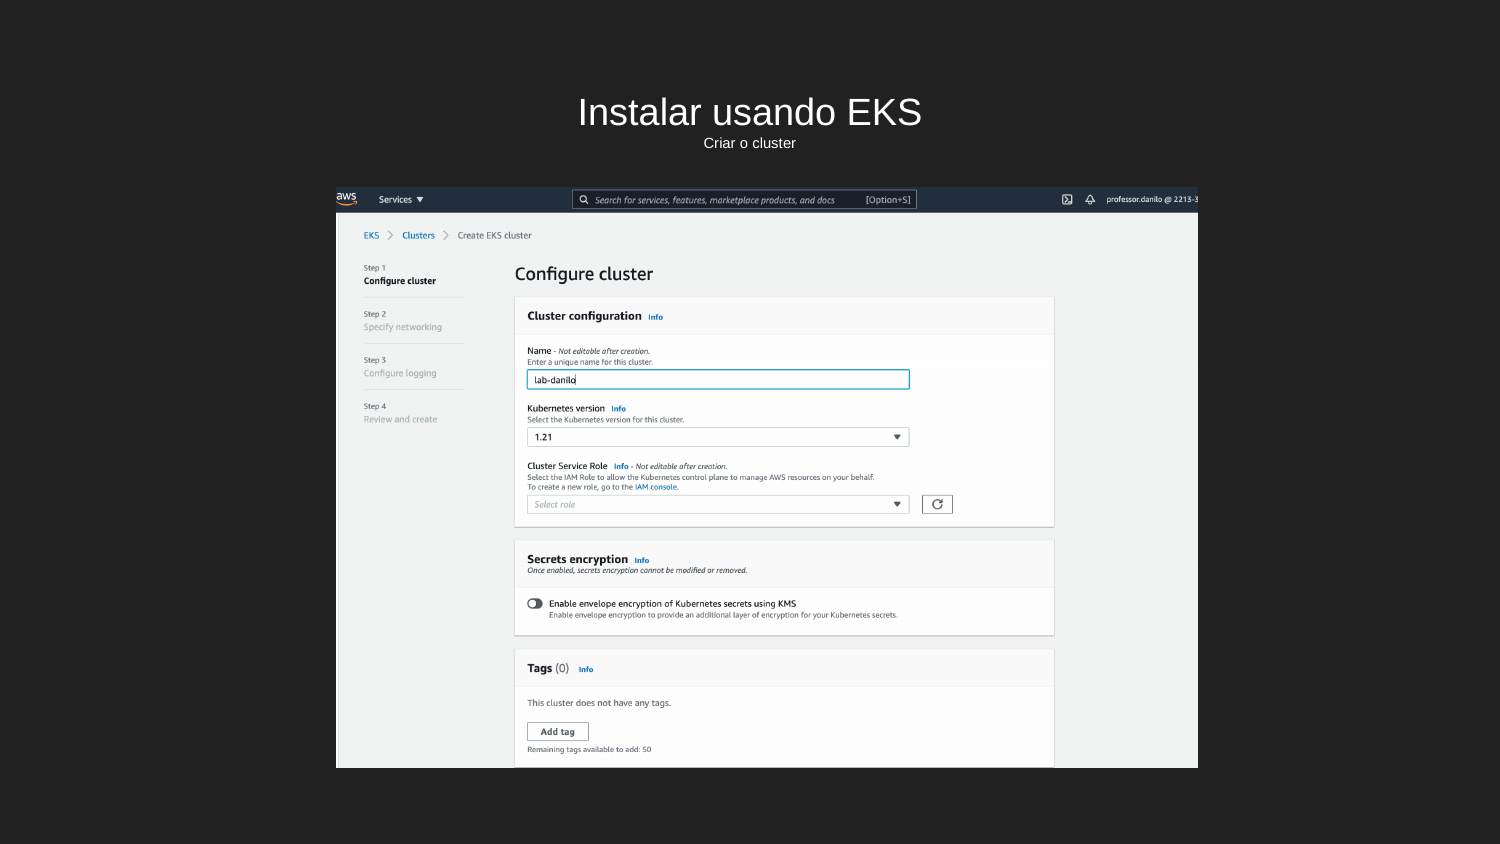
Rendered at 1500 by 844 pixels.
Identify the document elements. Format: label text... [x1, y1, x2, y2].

title Instalar usando EKS Criar o cluster [51, 72, 1449, 167]
picture [336, 187, 1199, 768]
